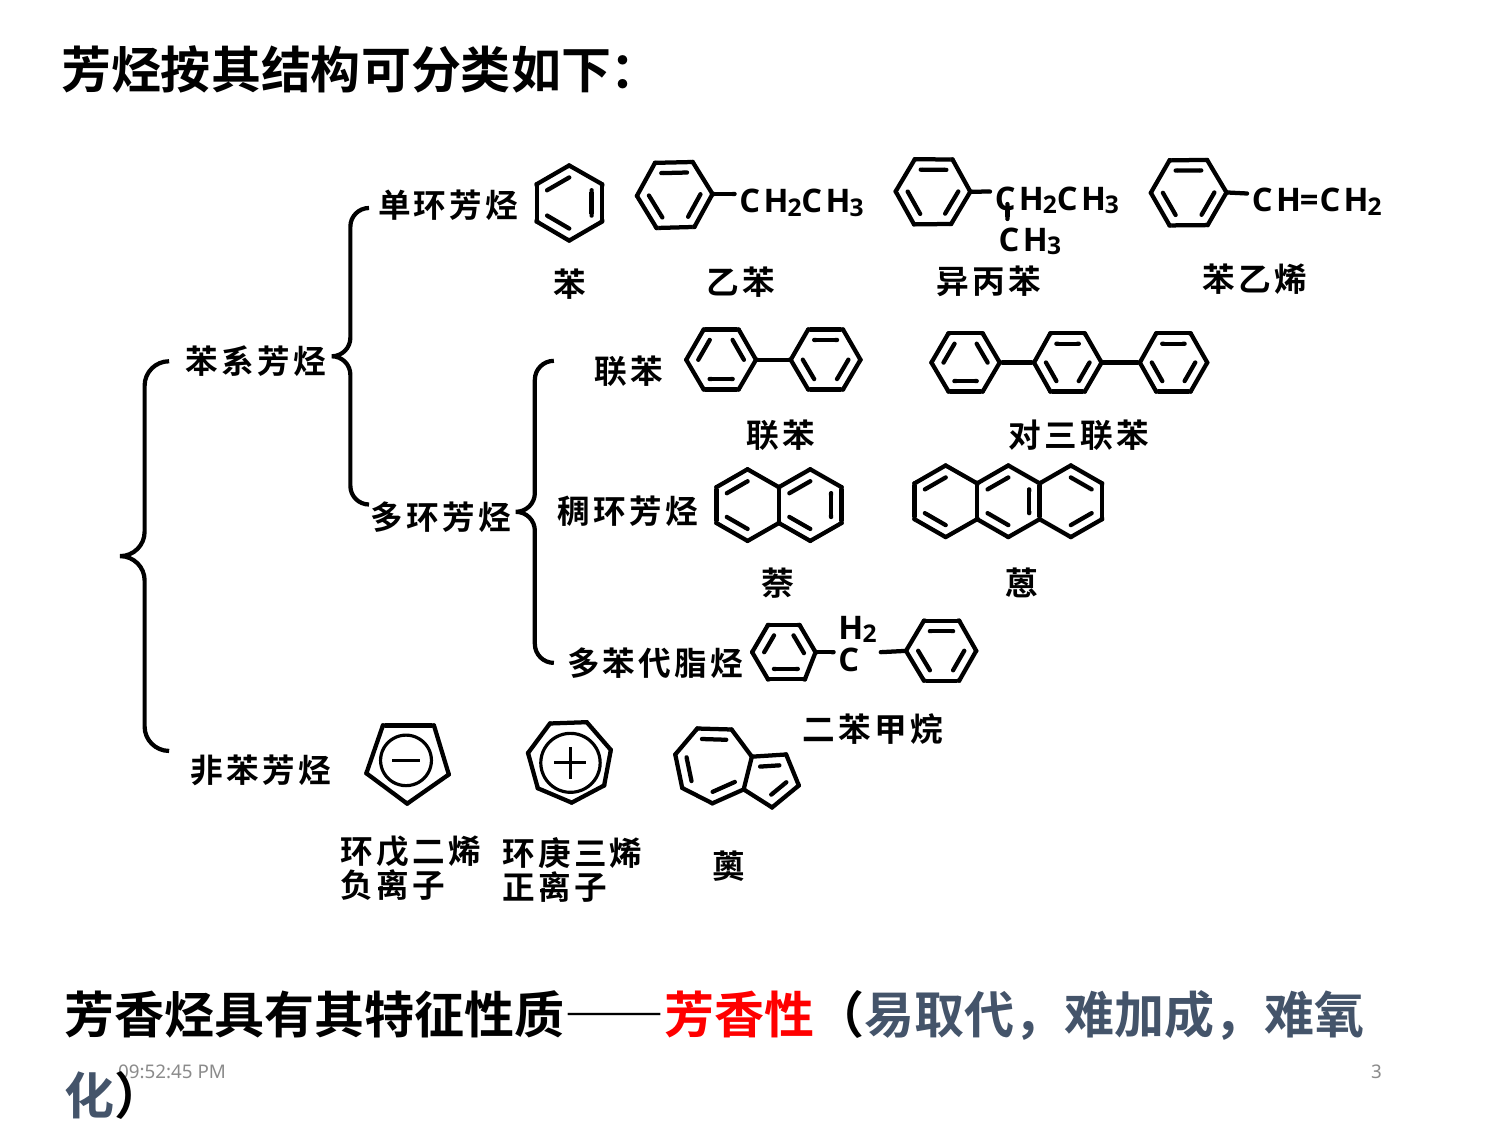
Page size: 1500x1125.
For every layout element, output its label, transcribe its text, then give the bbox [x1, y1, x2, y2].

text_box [112, 153, 1388, 912]
text_box 芳烃按其结构可分类如下： [46, 31, 676, 106]
text_box 芳香烃具有其特征性质——芳香性（易取代，难加成，难氧化） [50, 954, 1450, 1125]
